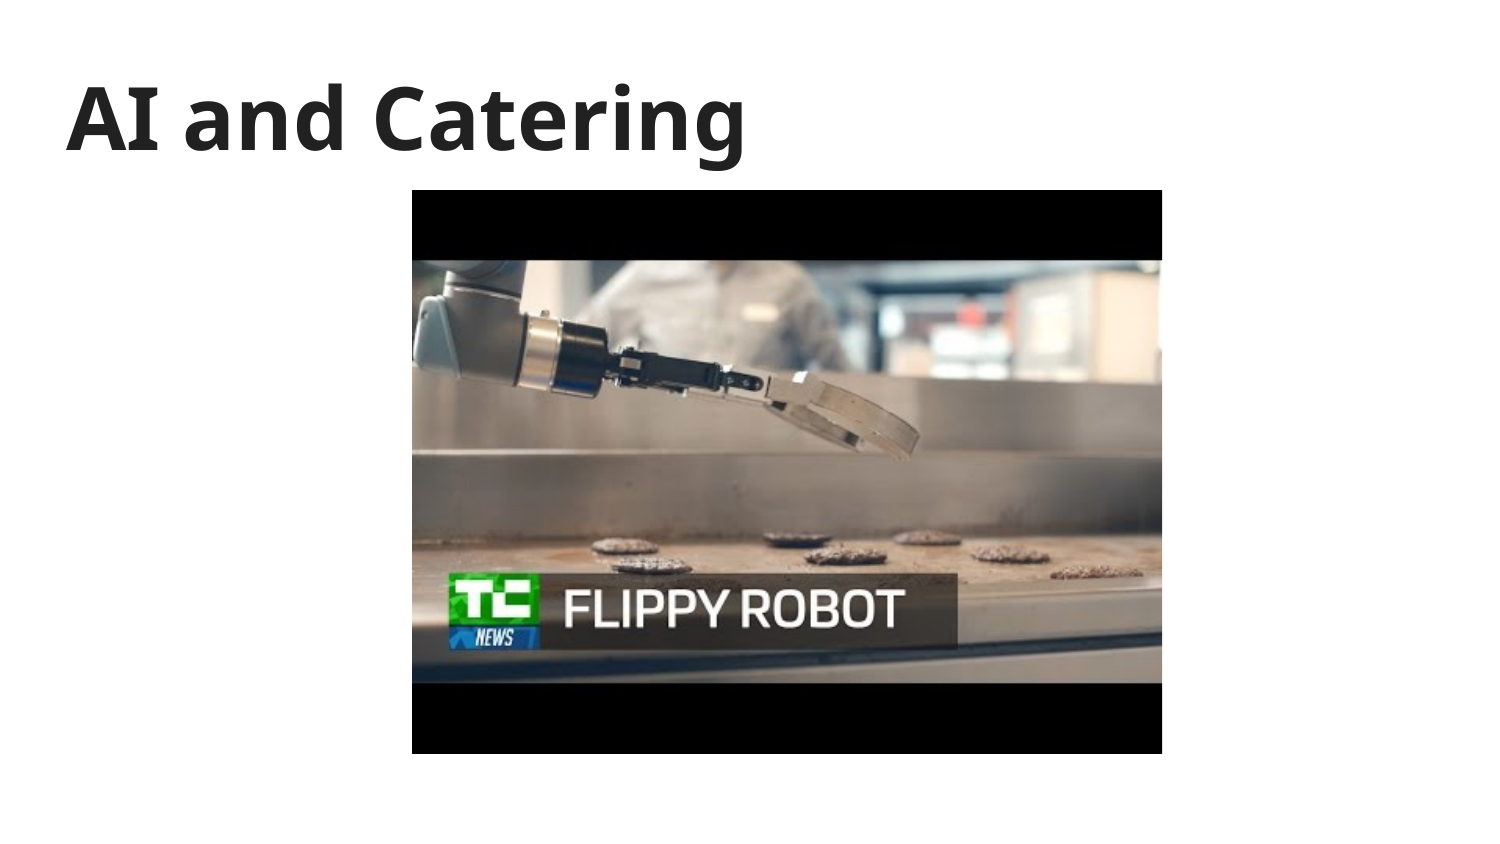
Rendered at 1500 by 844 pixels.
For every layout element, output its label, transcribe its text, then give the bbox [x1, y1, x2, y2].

text_box [412, 190, 1163, 754]
title AI and Catering [51, 48, 1449, 180]
